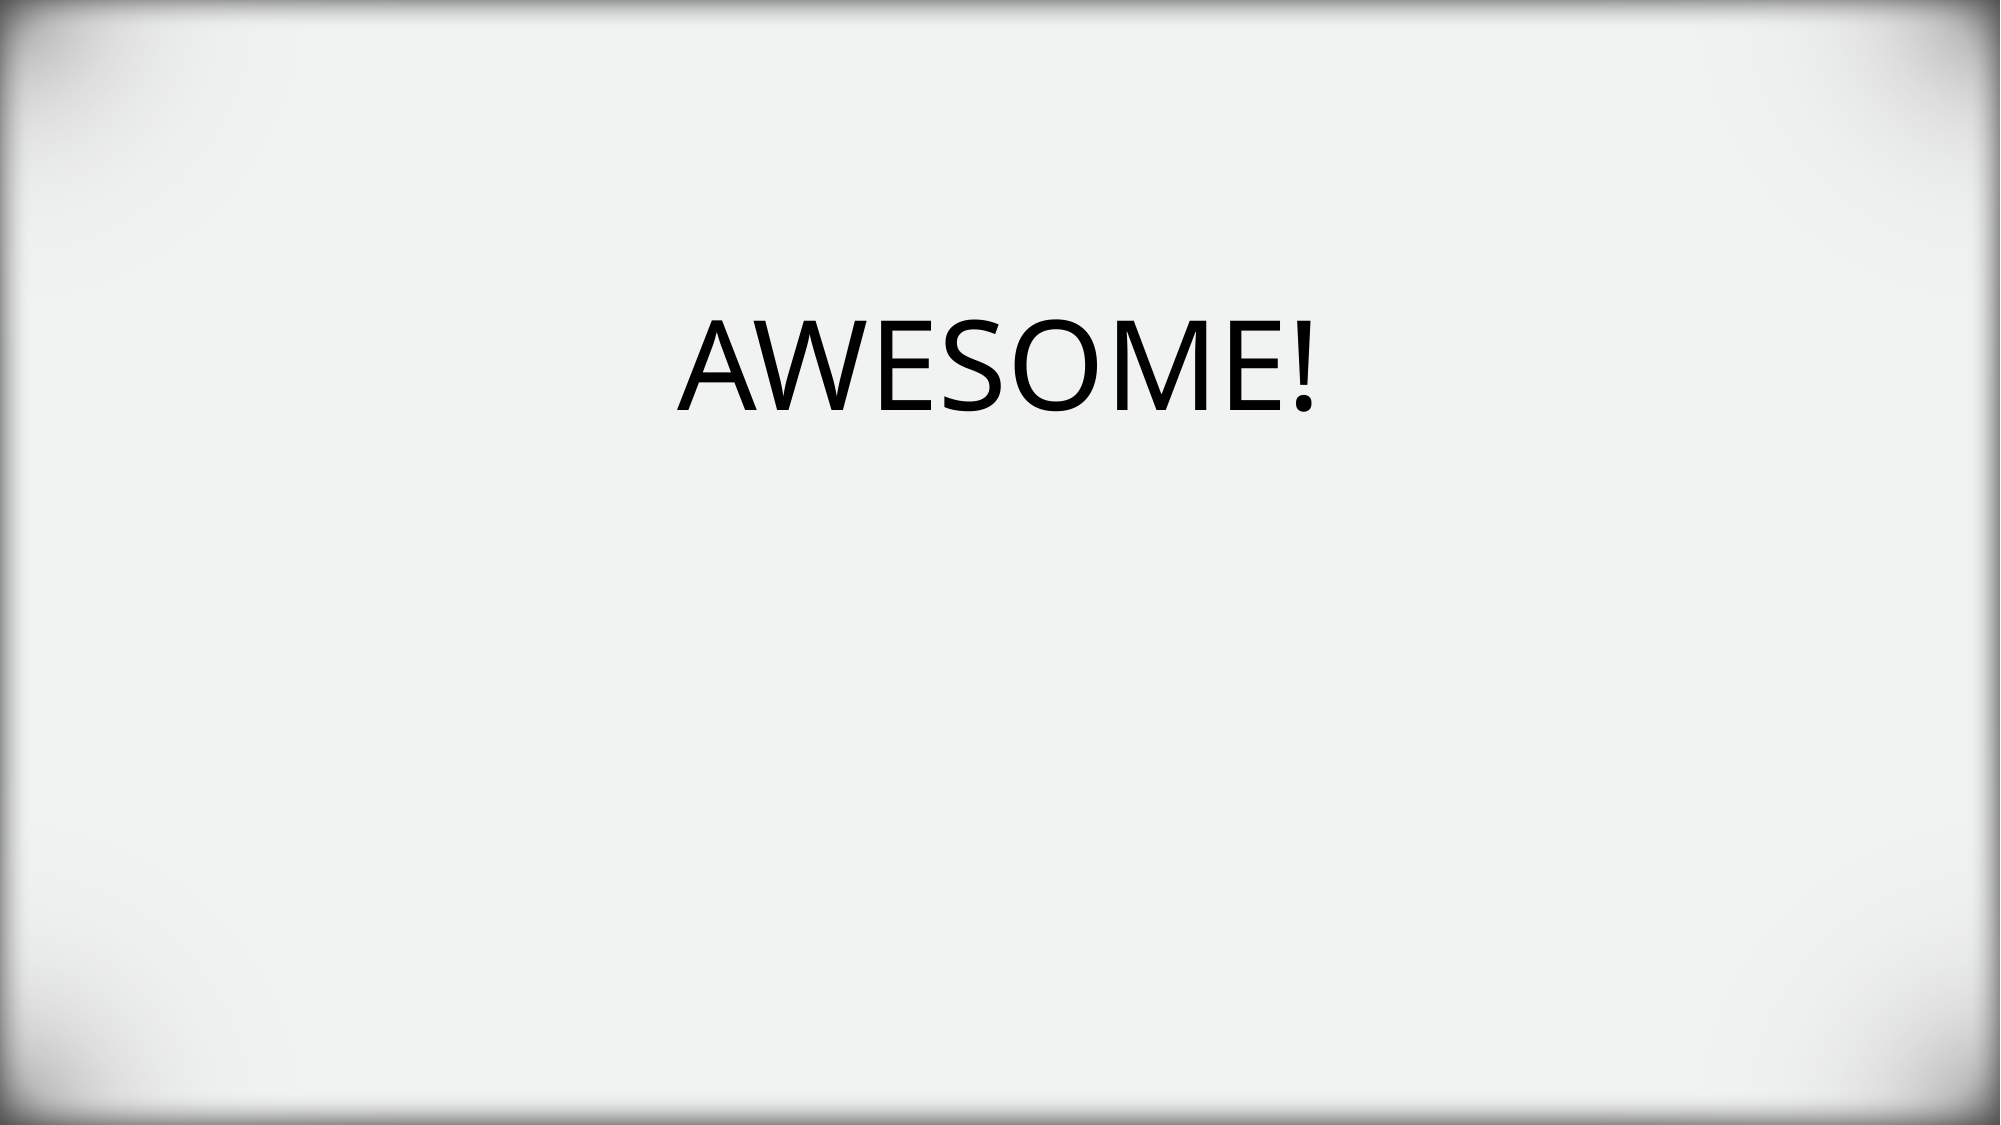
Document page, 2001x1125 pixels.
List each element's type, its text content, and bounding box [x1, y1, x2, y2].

list AWESOME! [137, 277, 1863, 879]
picture [0, 0, 2000, 1125]
